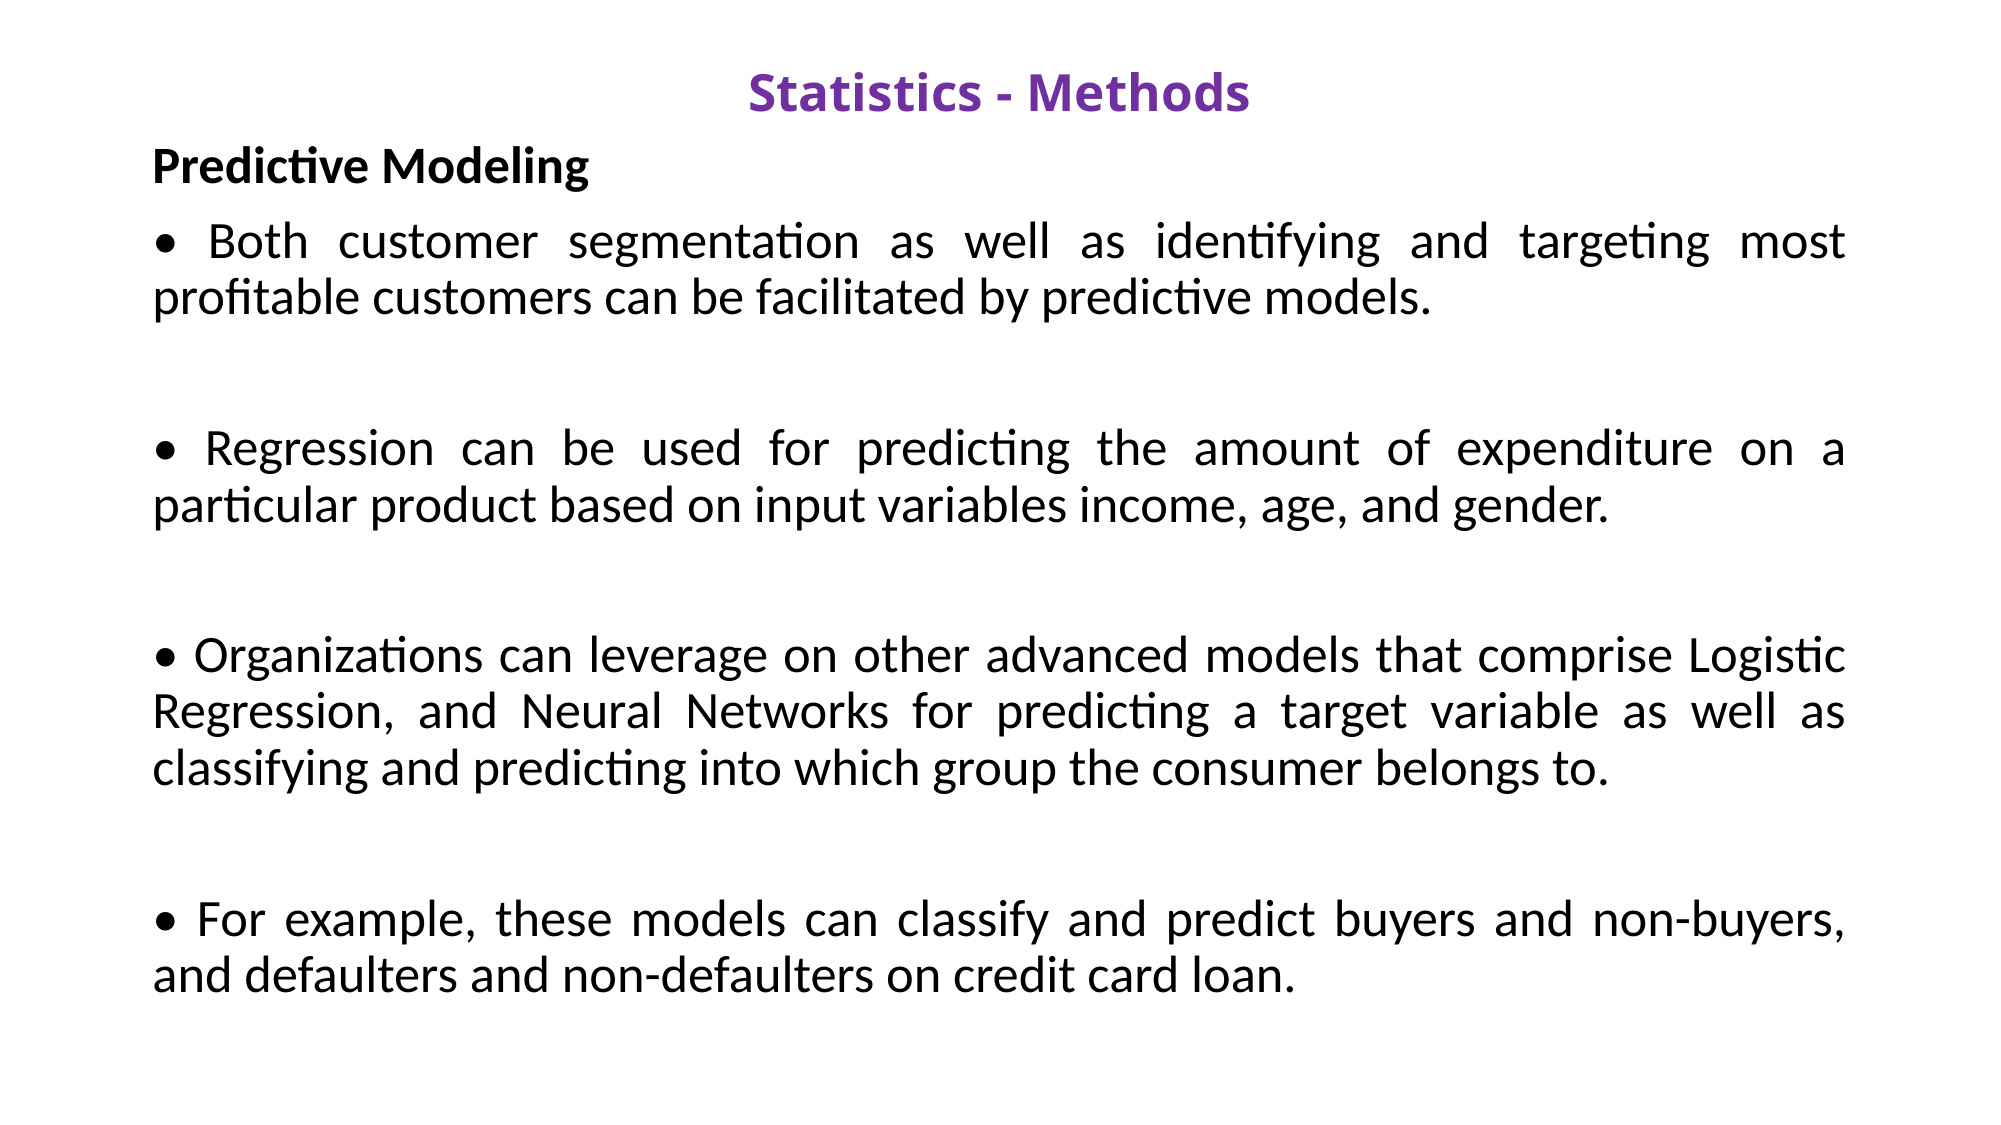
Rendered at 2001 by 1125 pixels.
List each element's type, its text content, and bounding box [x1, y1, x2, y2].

title Statistics - Methods [137, 59, 1863, 130]
list Predictive Modeling • Both customer segmentation as well as identifying and targeting most profitable customers can be facilitated by predictive models. • Regression can be used for predicting the amount of expenditure on a particular product based on input variables income, age, and gender. • Organizations can leverage on other advanced models that comprise Logistic Regression, and Neural Networks for predicting a target variable as well as classifying and predicting into which group the consumer belongs to. • For example, these models can classify and predict buyers and non-buyers, and defaulters and non-defaulters on credit card loan. [137, 130, 1863, 1014]
